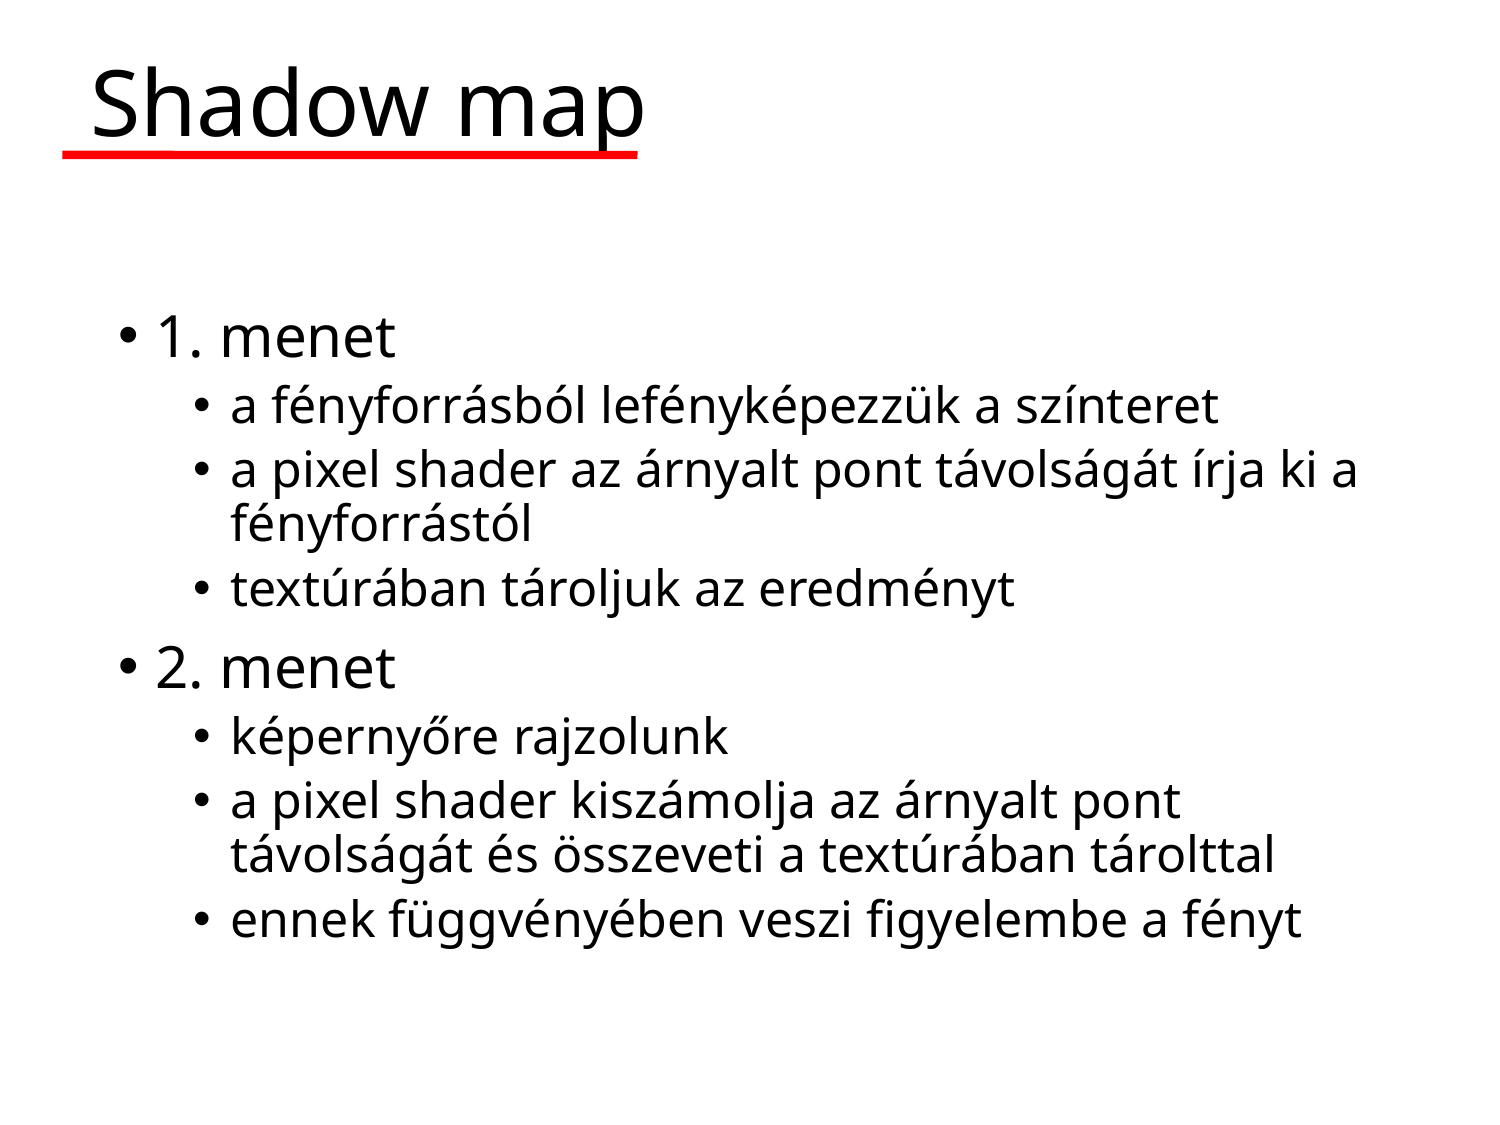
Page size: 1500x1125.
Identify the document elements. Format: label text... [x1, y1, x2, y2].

title Shadow map [75, 12, 1425, 200]
list 1. menet a fényforrásból lefényképezzük a színteret a pixel shader az árnyalt pont távolságát írja ki a fényforrástól textúrában tároljuk az eredményt 2. menet képernyőre rajzolunk a pixel shader kiszámolja az árnyalt pont távolságát és összeveti a textúrában tárolttal ennek függvényében veszi figyelembe a fényt [103, 299, 1397, 1014]
